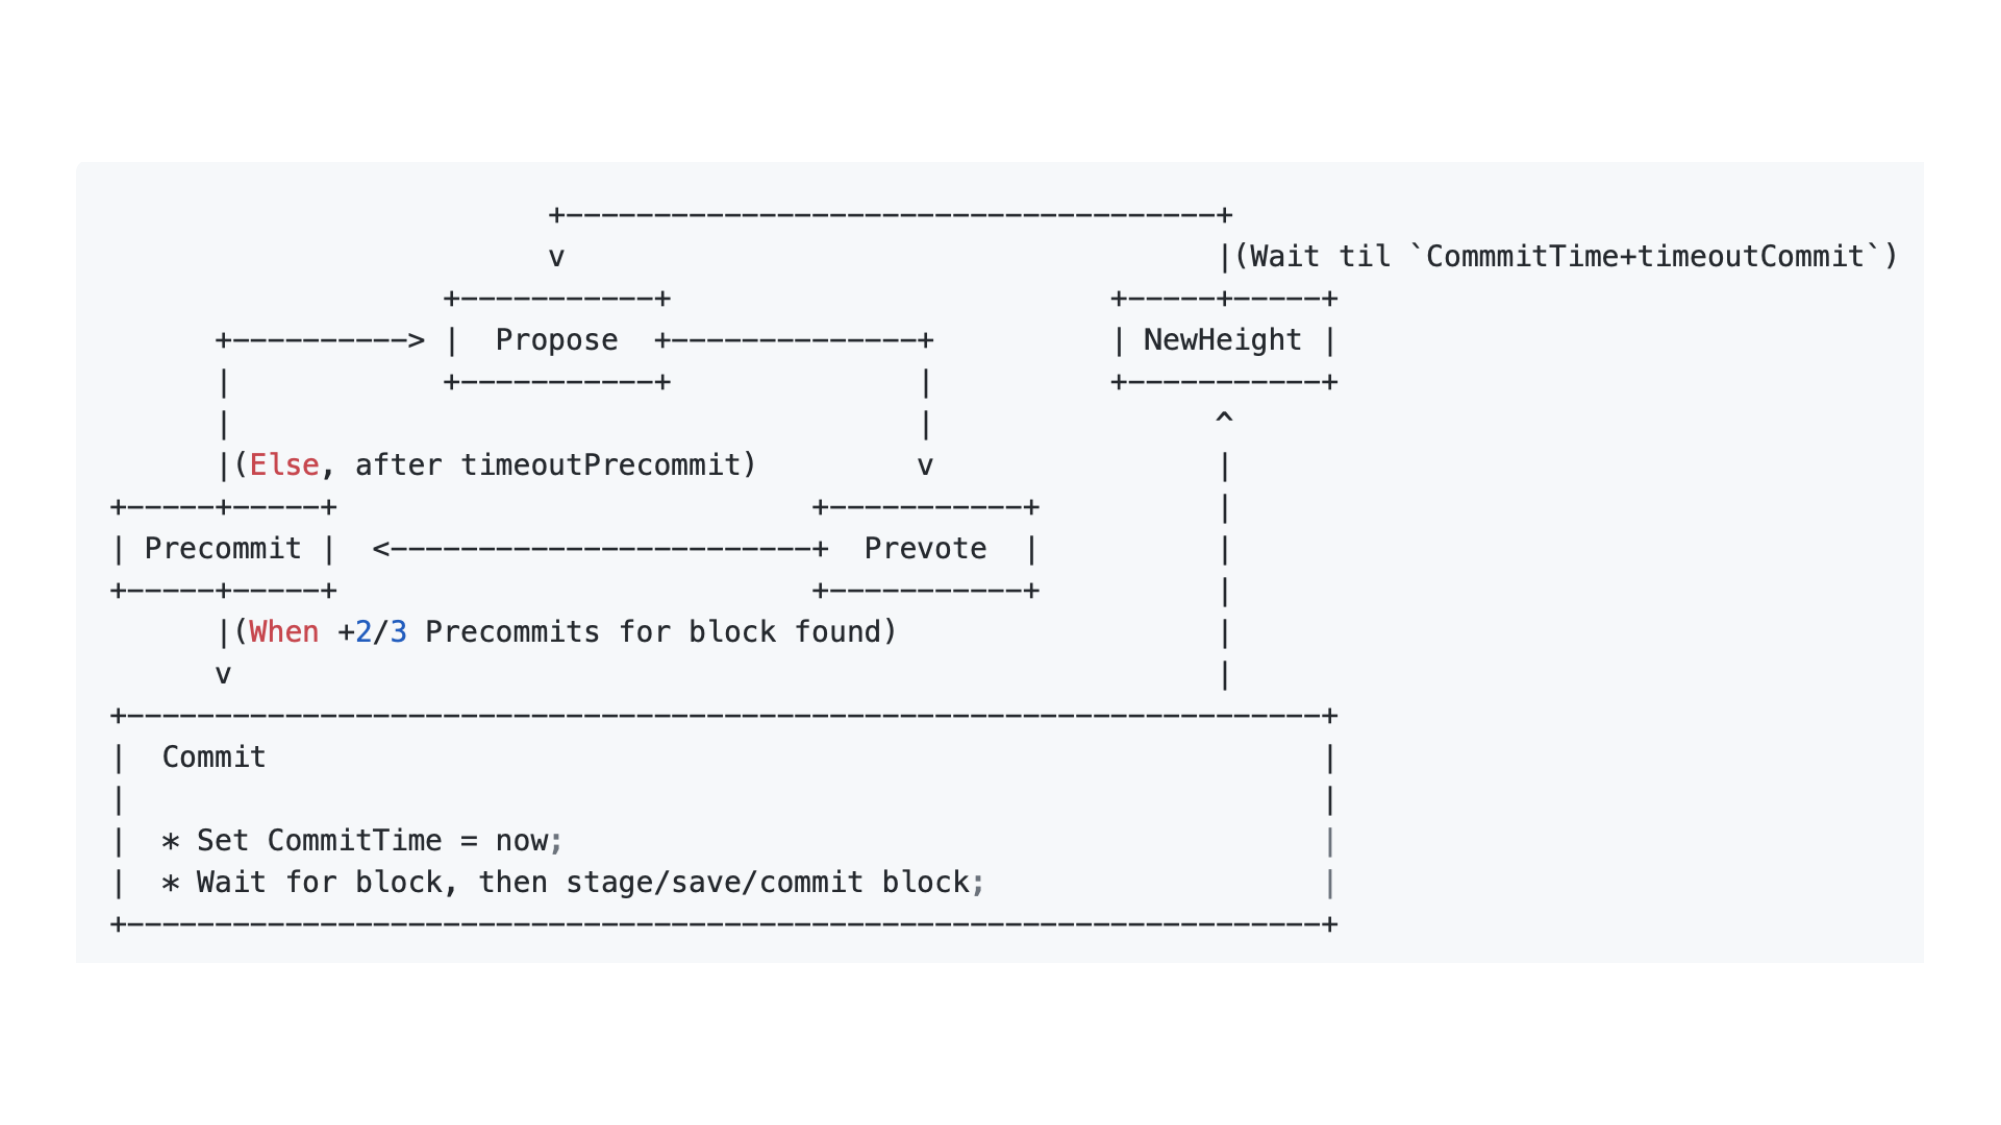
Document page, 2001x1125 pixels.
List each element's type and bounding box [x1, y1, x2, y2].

picture [76, 162, 1924, 963]
